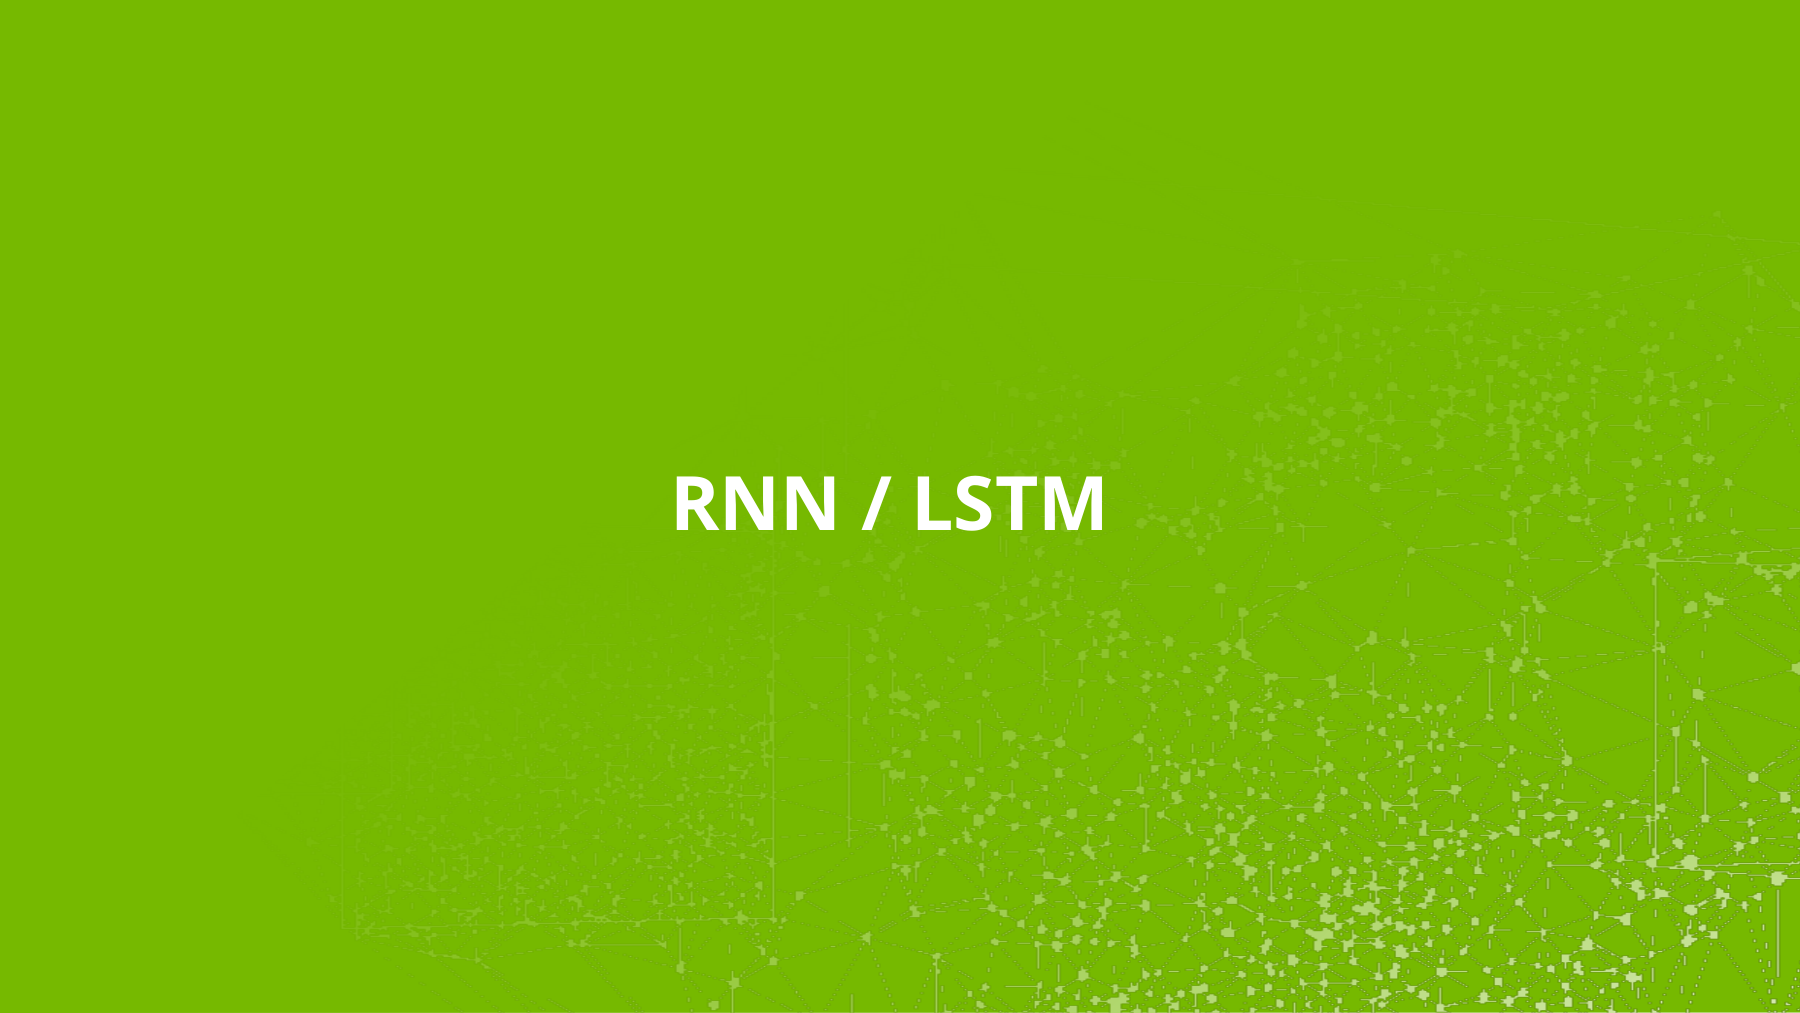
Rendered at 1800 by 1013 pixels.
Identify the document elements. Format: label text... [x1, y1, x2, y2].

title RNN / LSTM [81, 457, 1719, 555]
